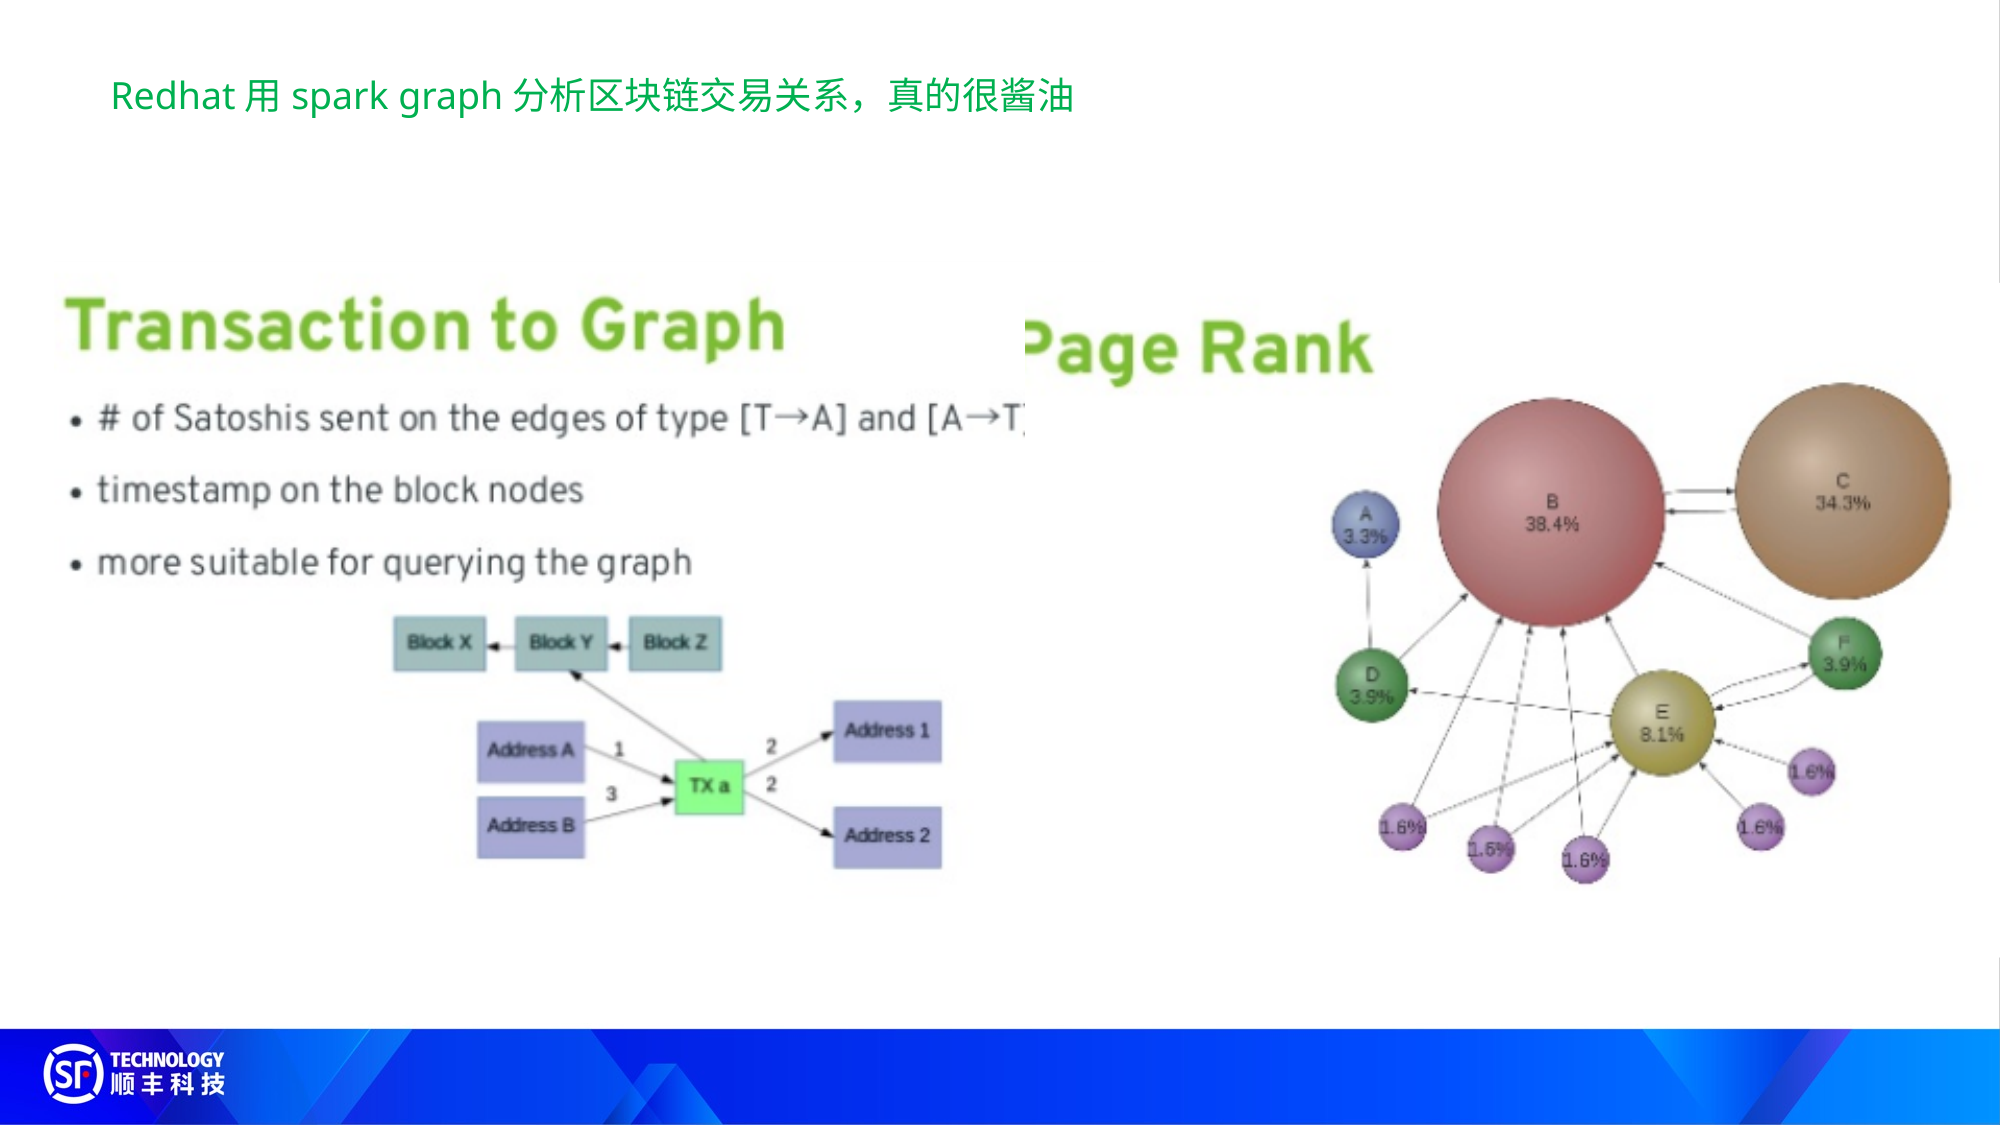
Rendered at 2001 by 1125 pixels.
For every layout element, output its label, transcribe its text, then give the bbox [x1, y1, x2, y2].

text_box Redhat用spark graph分析区块链交易关系，真的很酱油 [95, 64, 1090, 125]
picture [0, 0, 2000, 1125]
